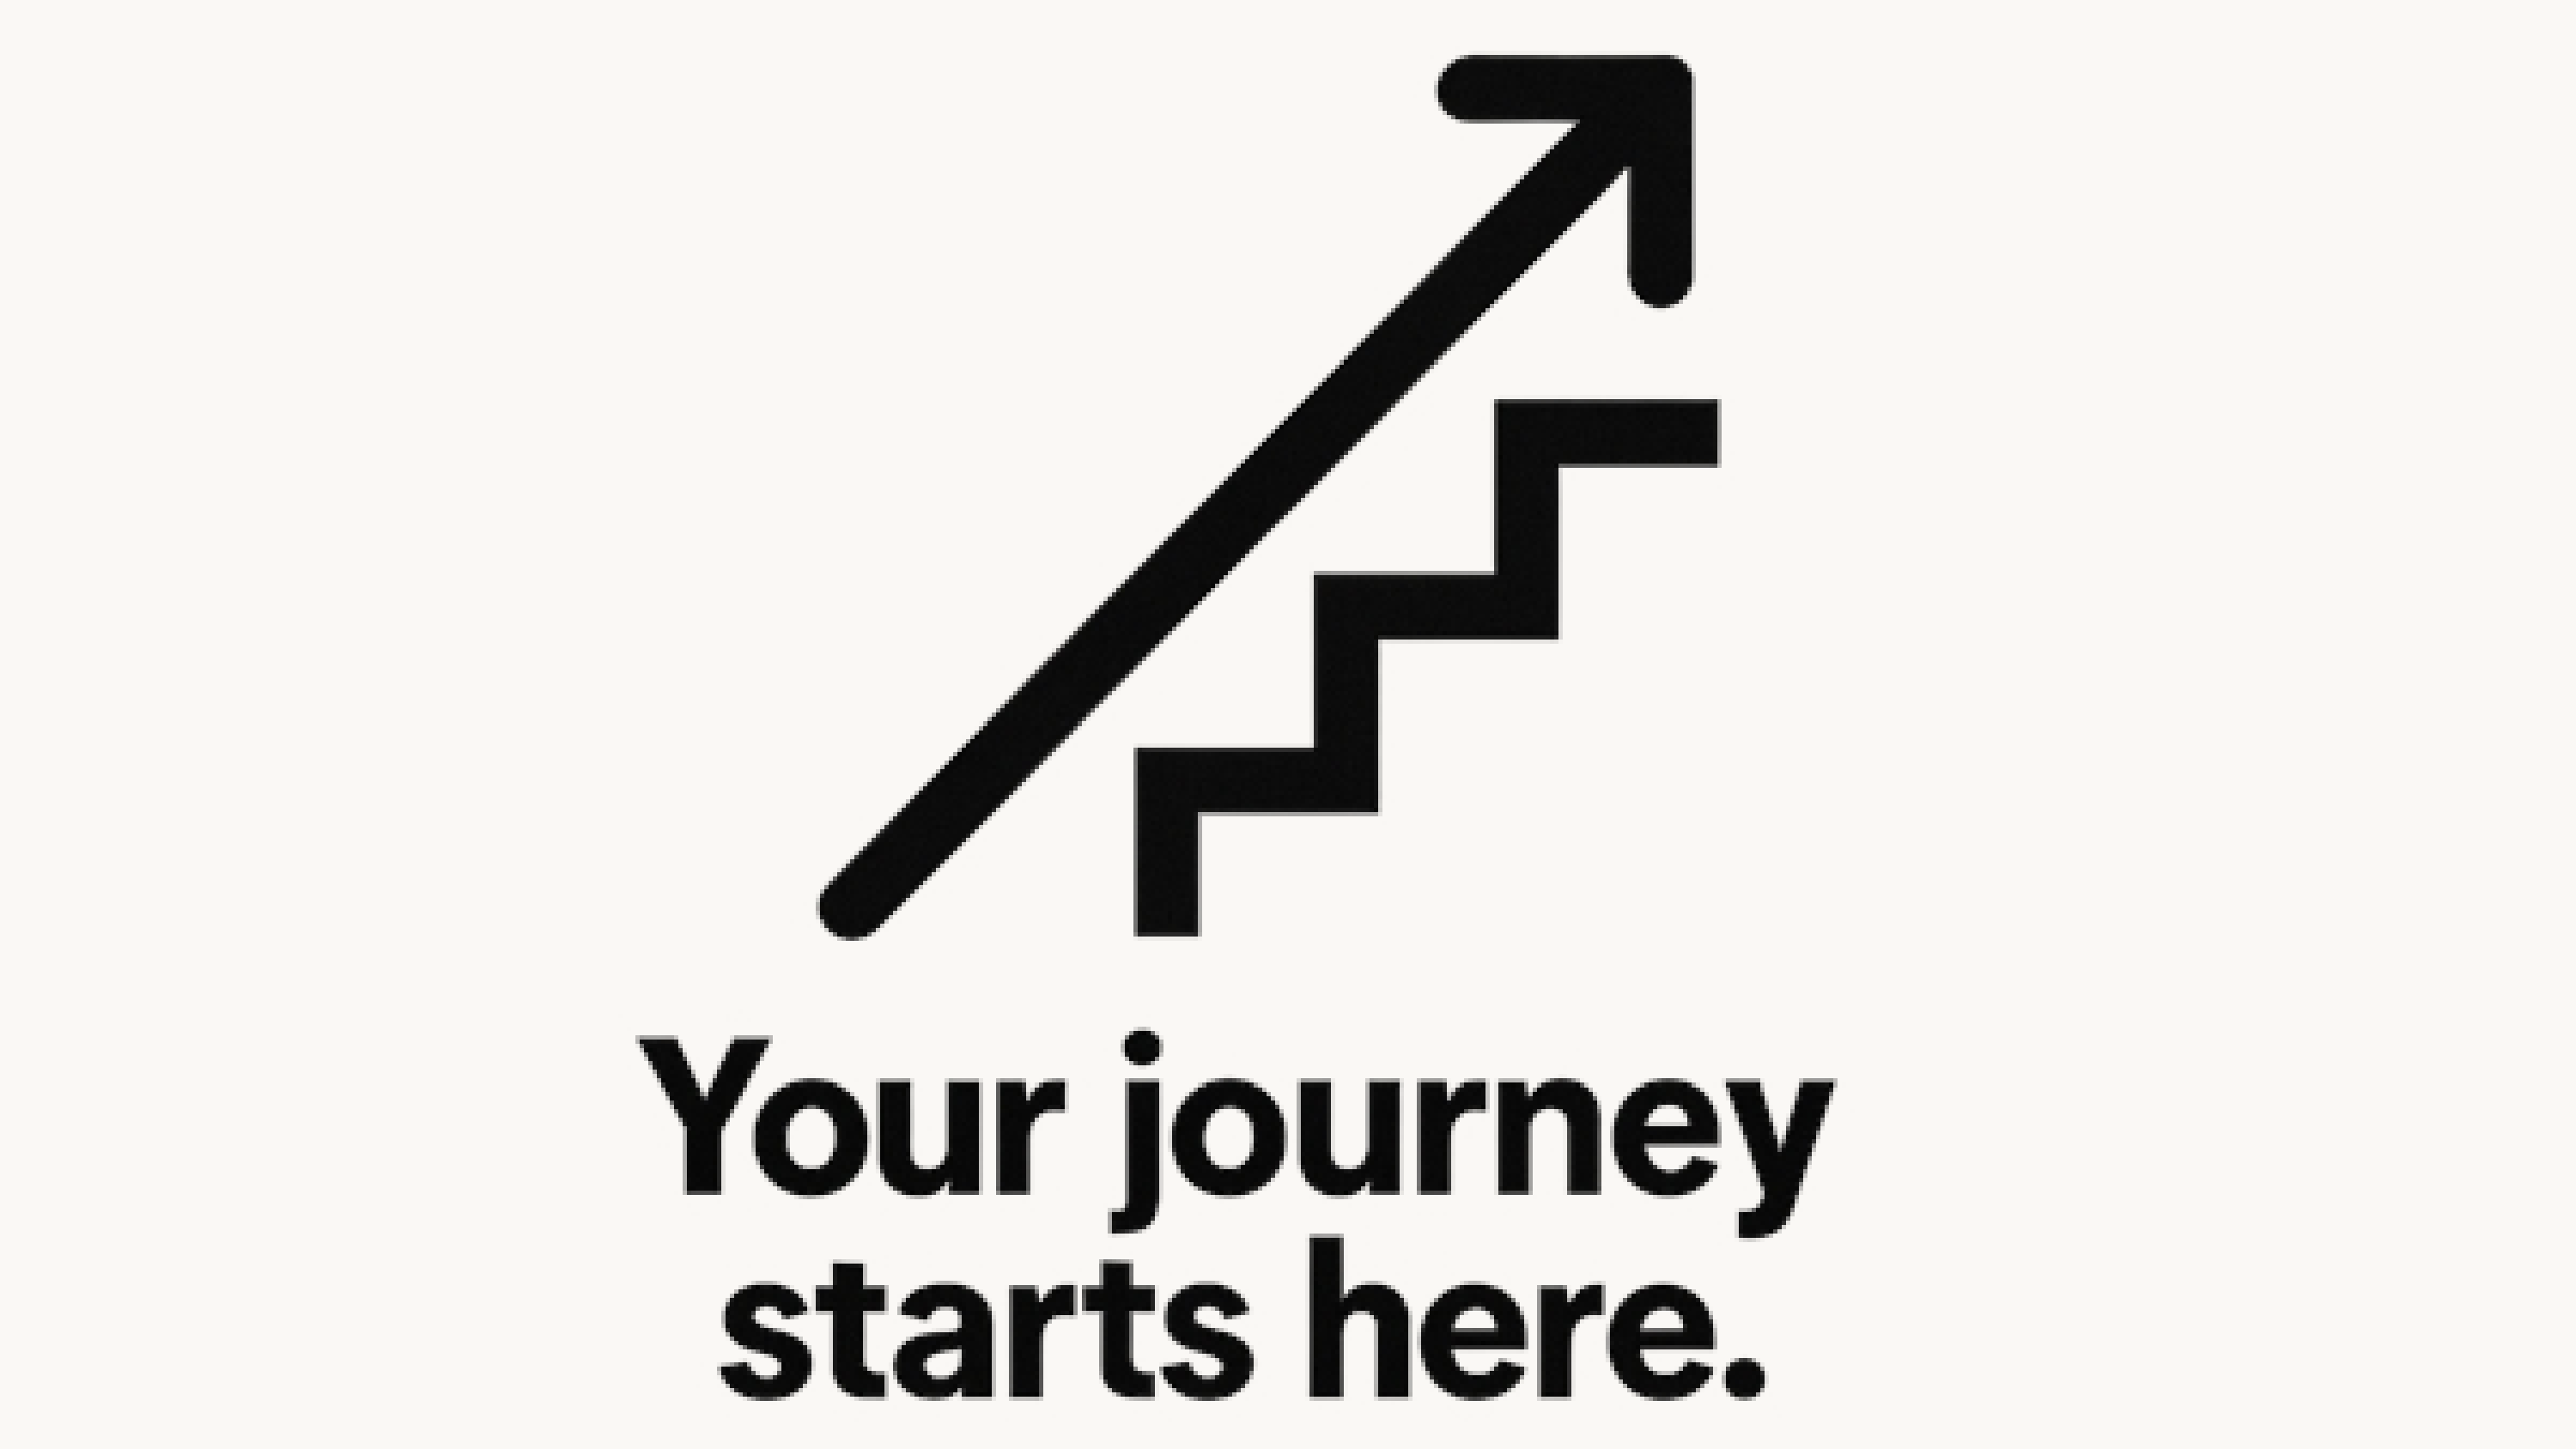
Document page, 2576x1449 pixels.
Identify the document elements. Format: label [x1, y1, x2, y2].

text_box [0, 0, 2576, 1449]
